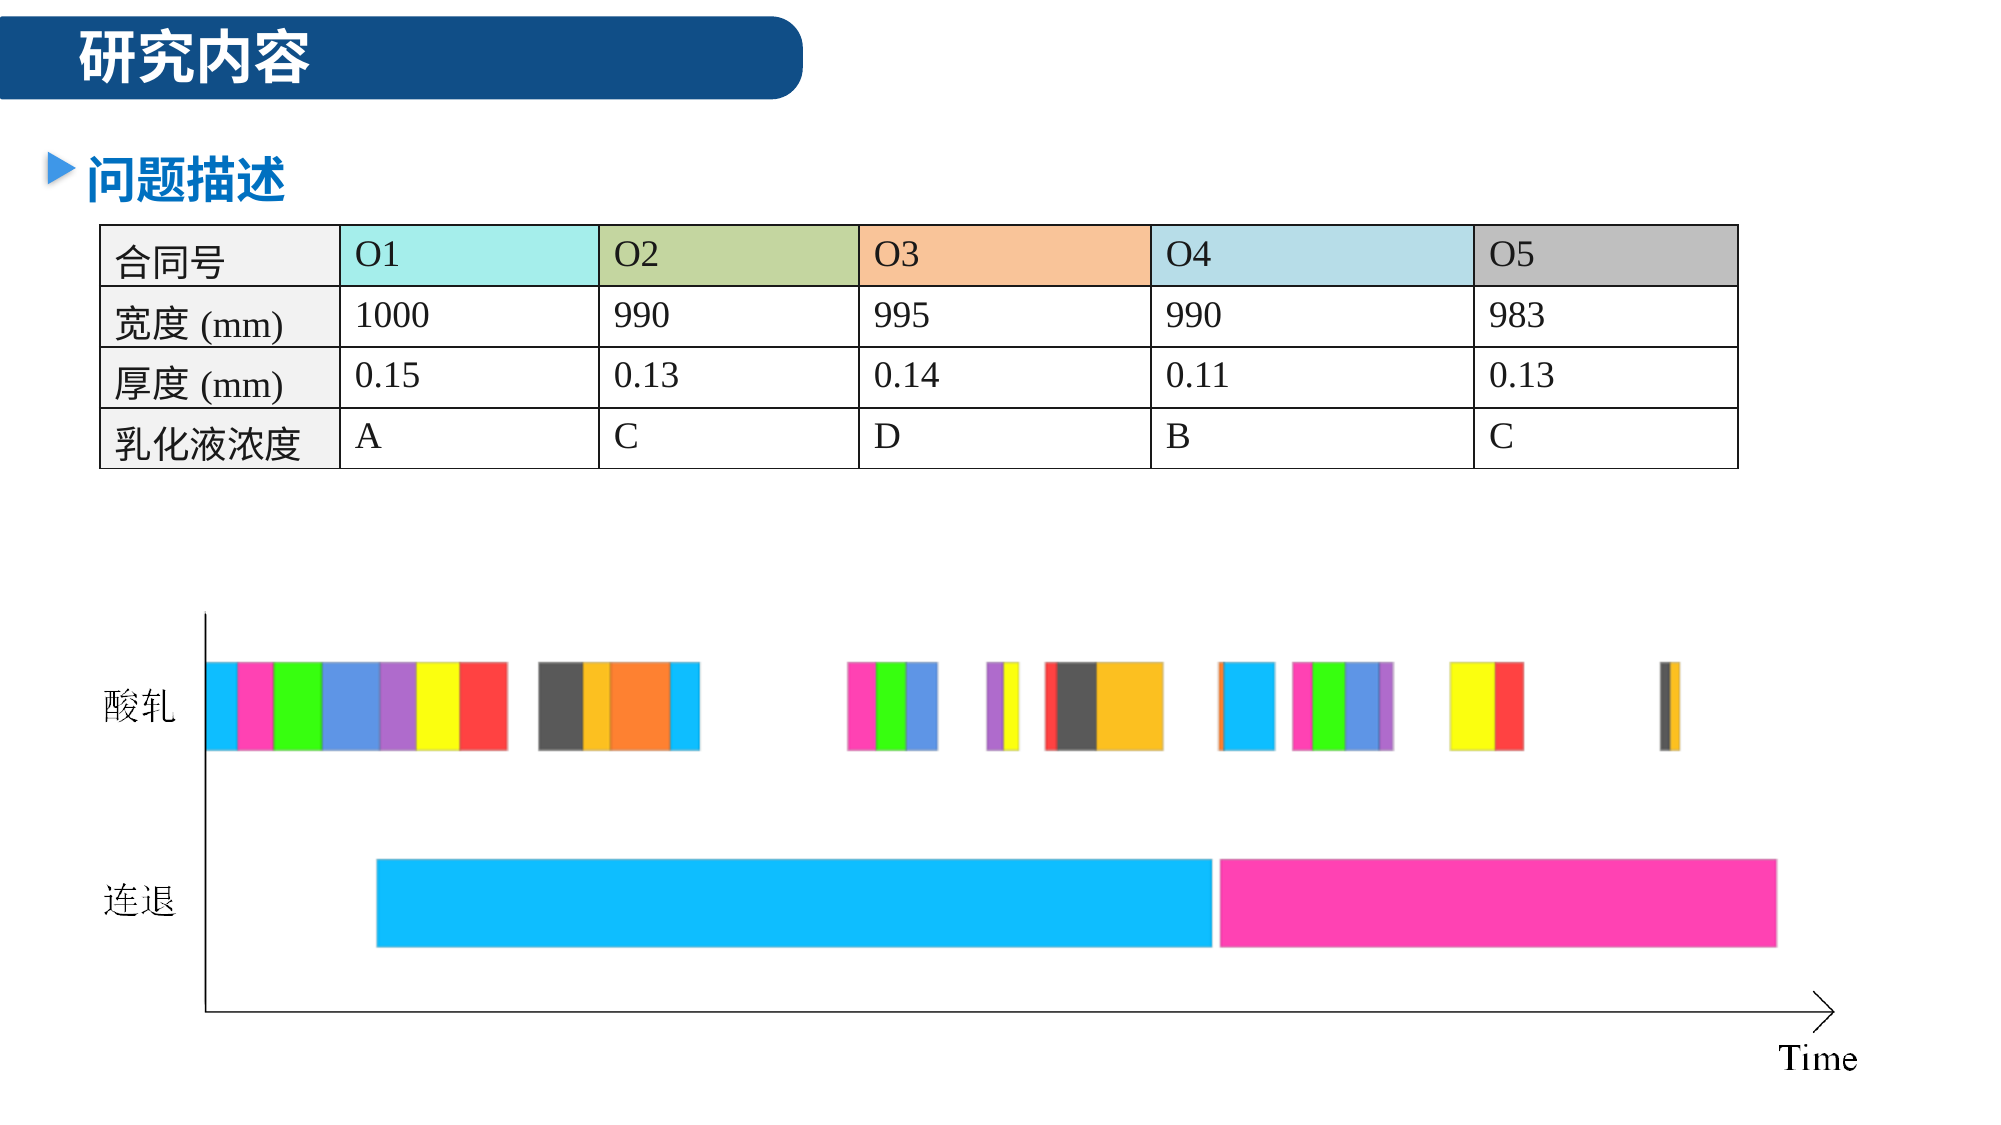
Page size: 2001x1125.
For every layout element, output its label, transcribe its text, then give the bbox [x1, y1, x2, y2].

table_cell D [860, 409, 1150, 468]
table_header O1 [341, 226, 598, 285]
table_cell 1000 [341, 287, 598, 346]
table_cell 厚度(mm) [101, 348, 339, 407]
table_cell A [341, 409, 598, 468]
table_cell 0.13 [600, 348, 858, 407]
table_cell 0.11 [1152, 348, 1473, 407]
table_cell B [1152, 409, 1473, 468]
table_header O2 [600, 226, 858, 285]
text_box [47, 110, 1026, 207]
table_cell 宽度(mm) [101, 287, 339, 346]
table_header O4 [1152, 226, 1473, 285]
picture [47, 611, 1879, 1099]
table_cell C [1475, 409, 1737, 468]
table_cell 乳化液浓度 [101, 409, 339, 468]
table_cell 990 [1152, 287, 1473, 346]
table_cell 0.15 [341, 348, 598, 407]
table_cell 990 [600, 287, 858, 346]
table_cell 983 [1475, 287, 1737, 346]
table_header 合同号 [101, 226, 339, 285]
table_cell C [600, 409, 858, 468]
table_header O3 [860, 226, 1150, 285]
table_cell 0.13 [1475, 348, 1737, 407]
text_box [1, 12, 853, 99]
table_cell 995 [860, 287, 1150, 346]
table_cell 0.14 [860, 348, 1150, 407]
table_header O5 [1475, 226, 1737, 285]
